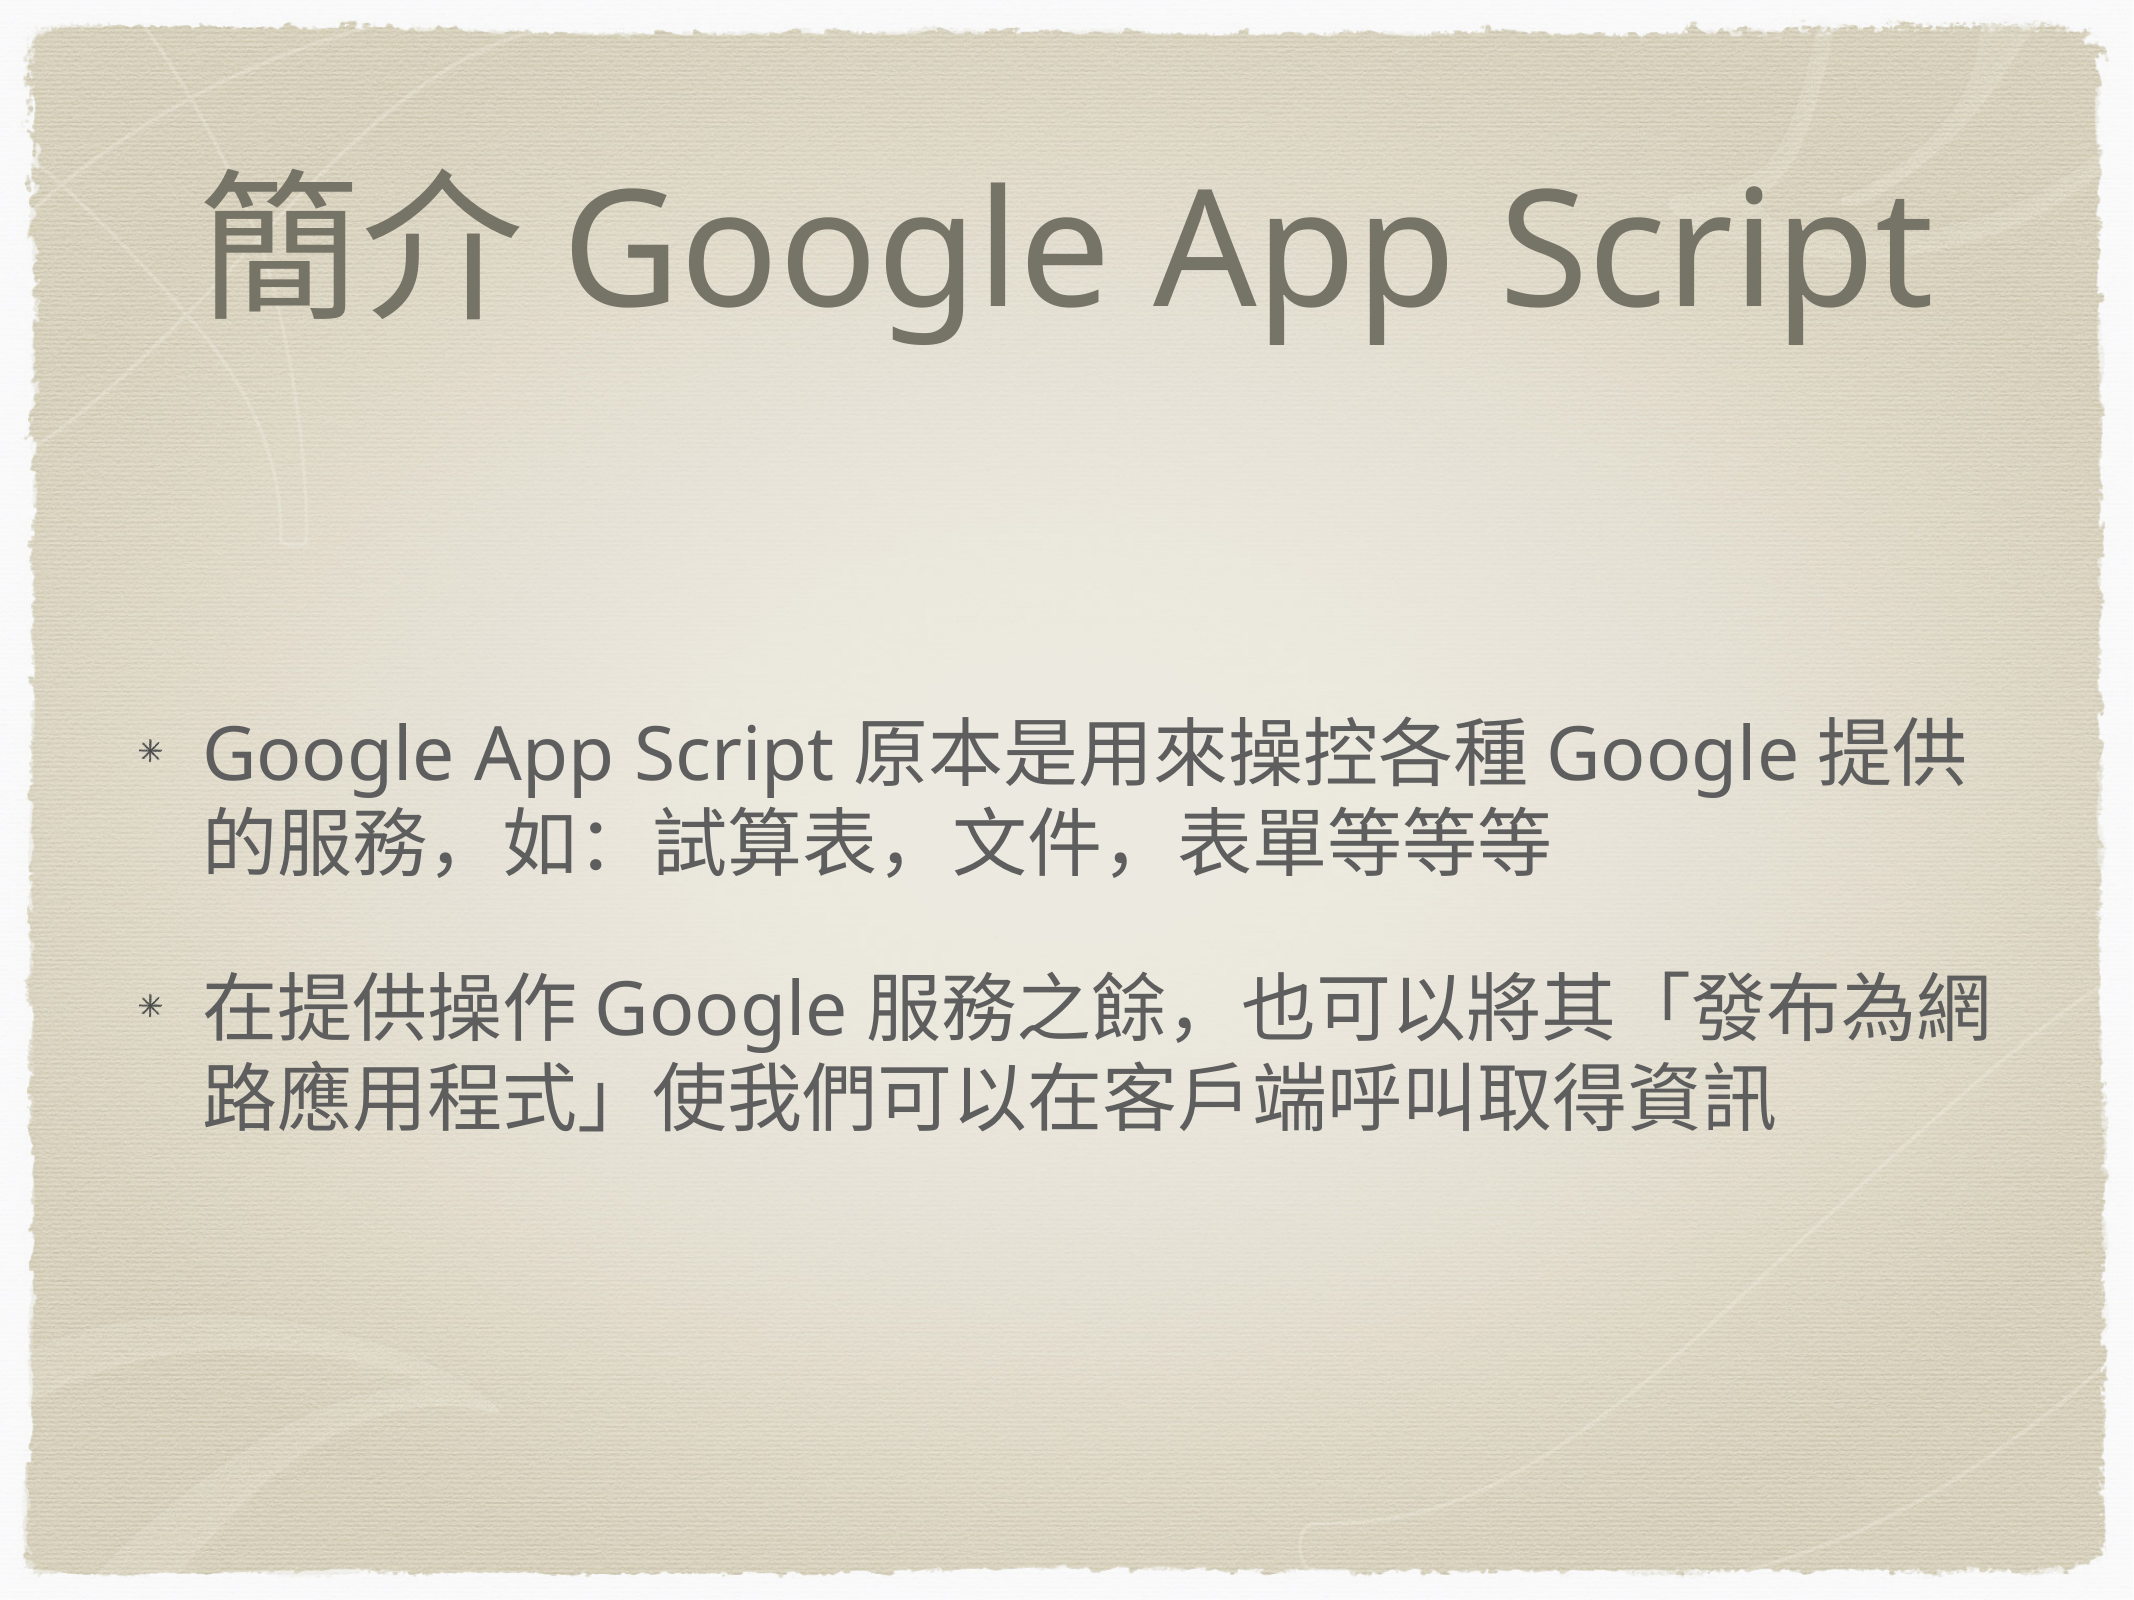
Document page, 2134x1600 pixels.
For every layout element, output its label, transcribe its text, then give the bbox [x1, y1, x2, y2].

list Google App Script原本是用來操控各種Google提供的服務，如：試算表，文件，表單等等等 在提供操作Google服務之餘，也可以將其「發布為網路應用程式」使我們可以在客戶端呼叫取得資訊 [128, 453, 2005, 1393]
picture [0, 0, 2134, 1600]
title 簡介Google App Script [128, 41, 2005, 443]
